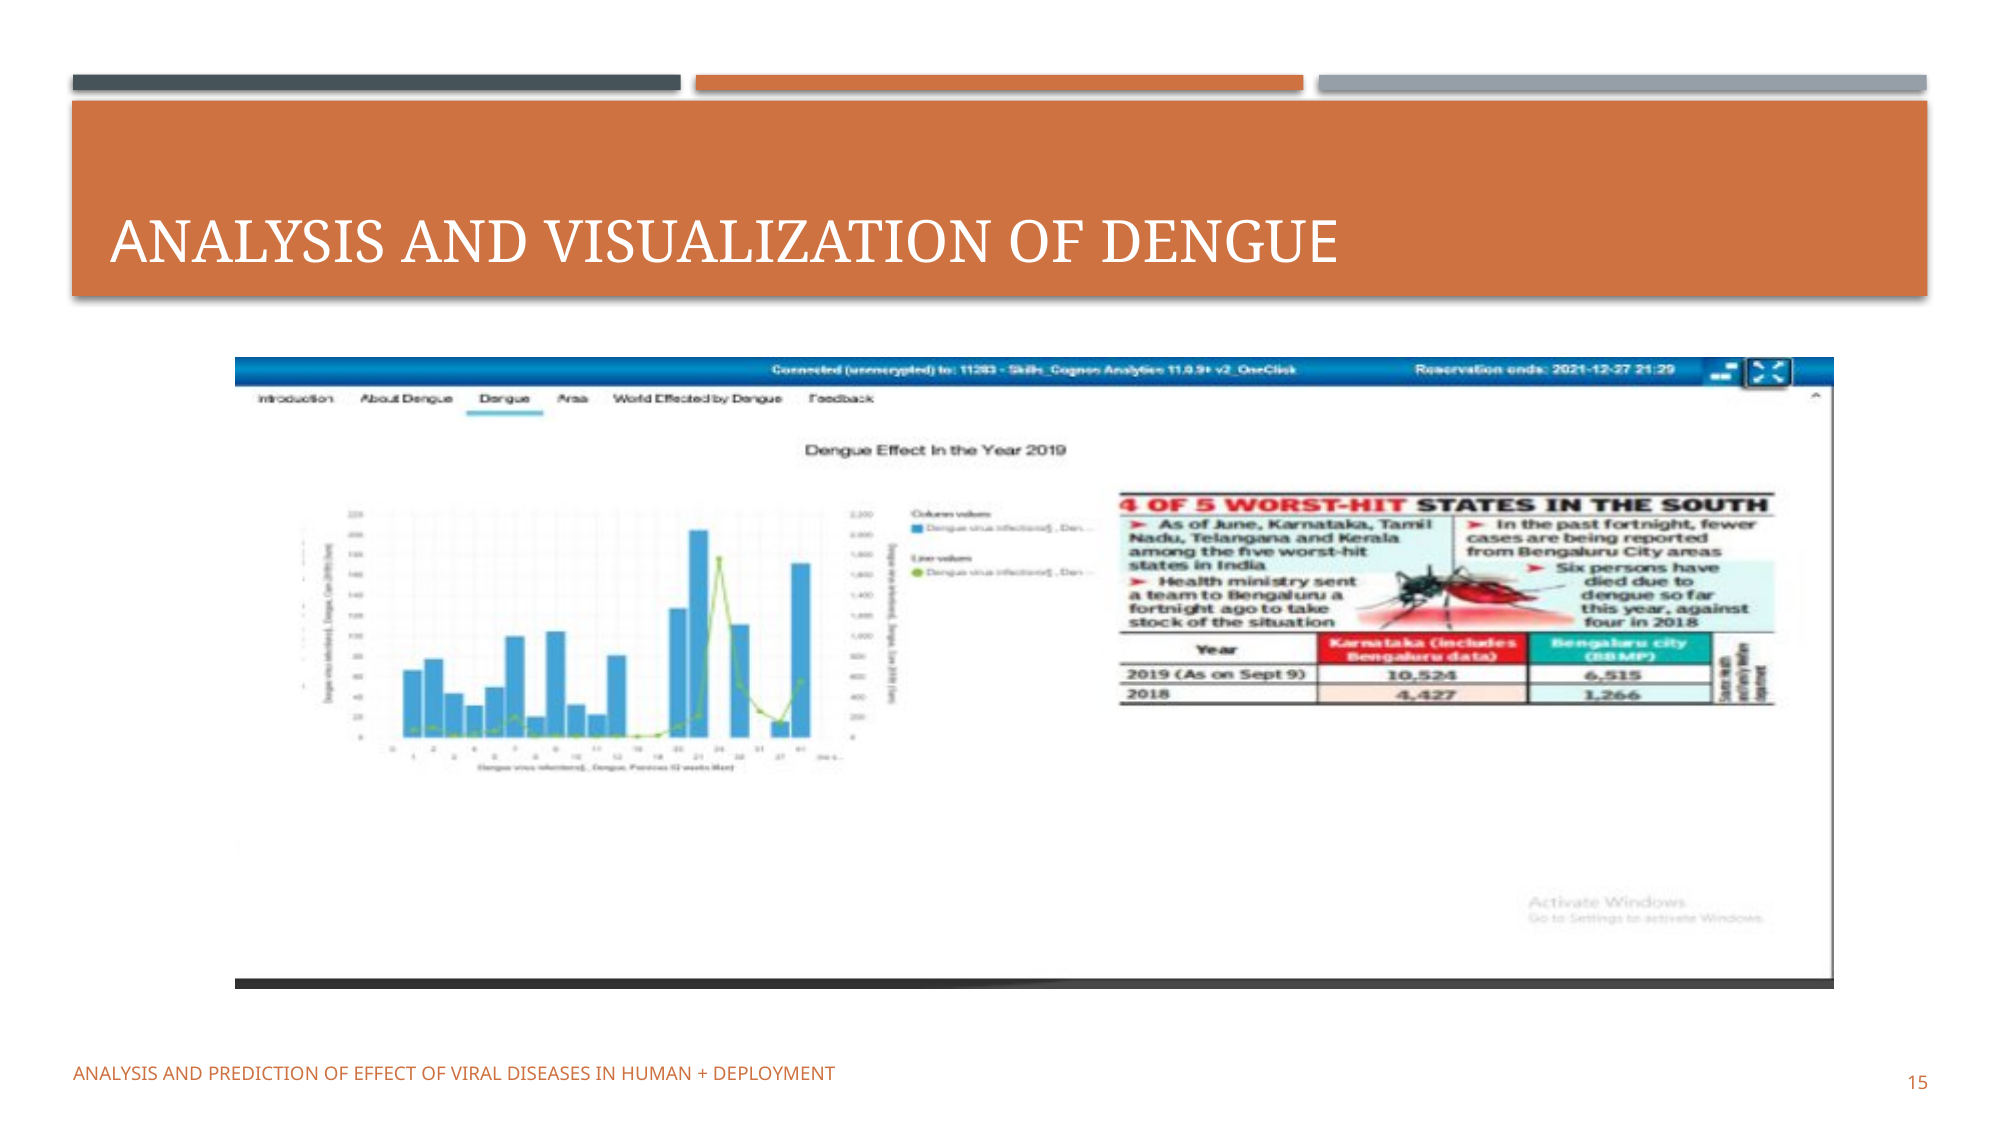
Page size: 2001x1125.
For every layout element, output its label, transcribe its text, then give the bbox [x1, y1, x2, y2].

footer ANALYSIS AND PREDICTION OF EFFECT OF VIRAL DISEASES IN HUMAN + DEPLOYMENT [58, 1053, 1177, 1114]
title Analysis and visualization Of DENGUE [95, 115, 1905, 282]
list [235, 357, 1835, 990]
slide_number 15 [1770, 1053, 1944, 1114]
